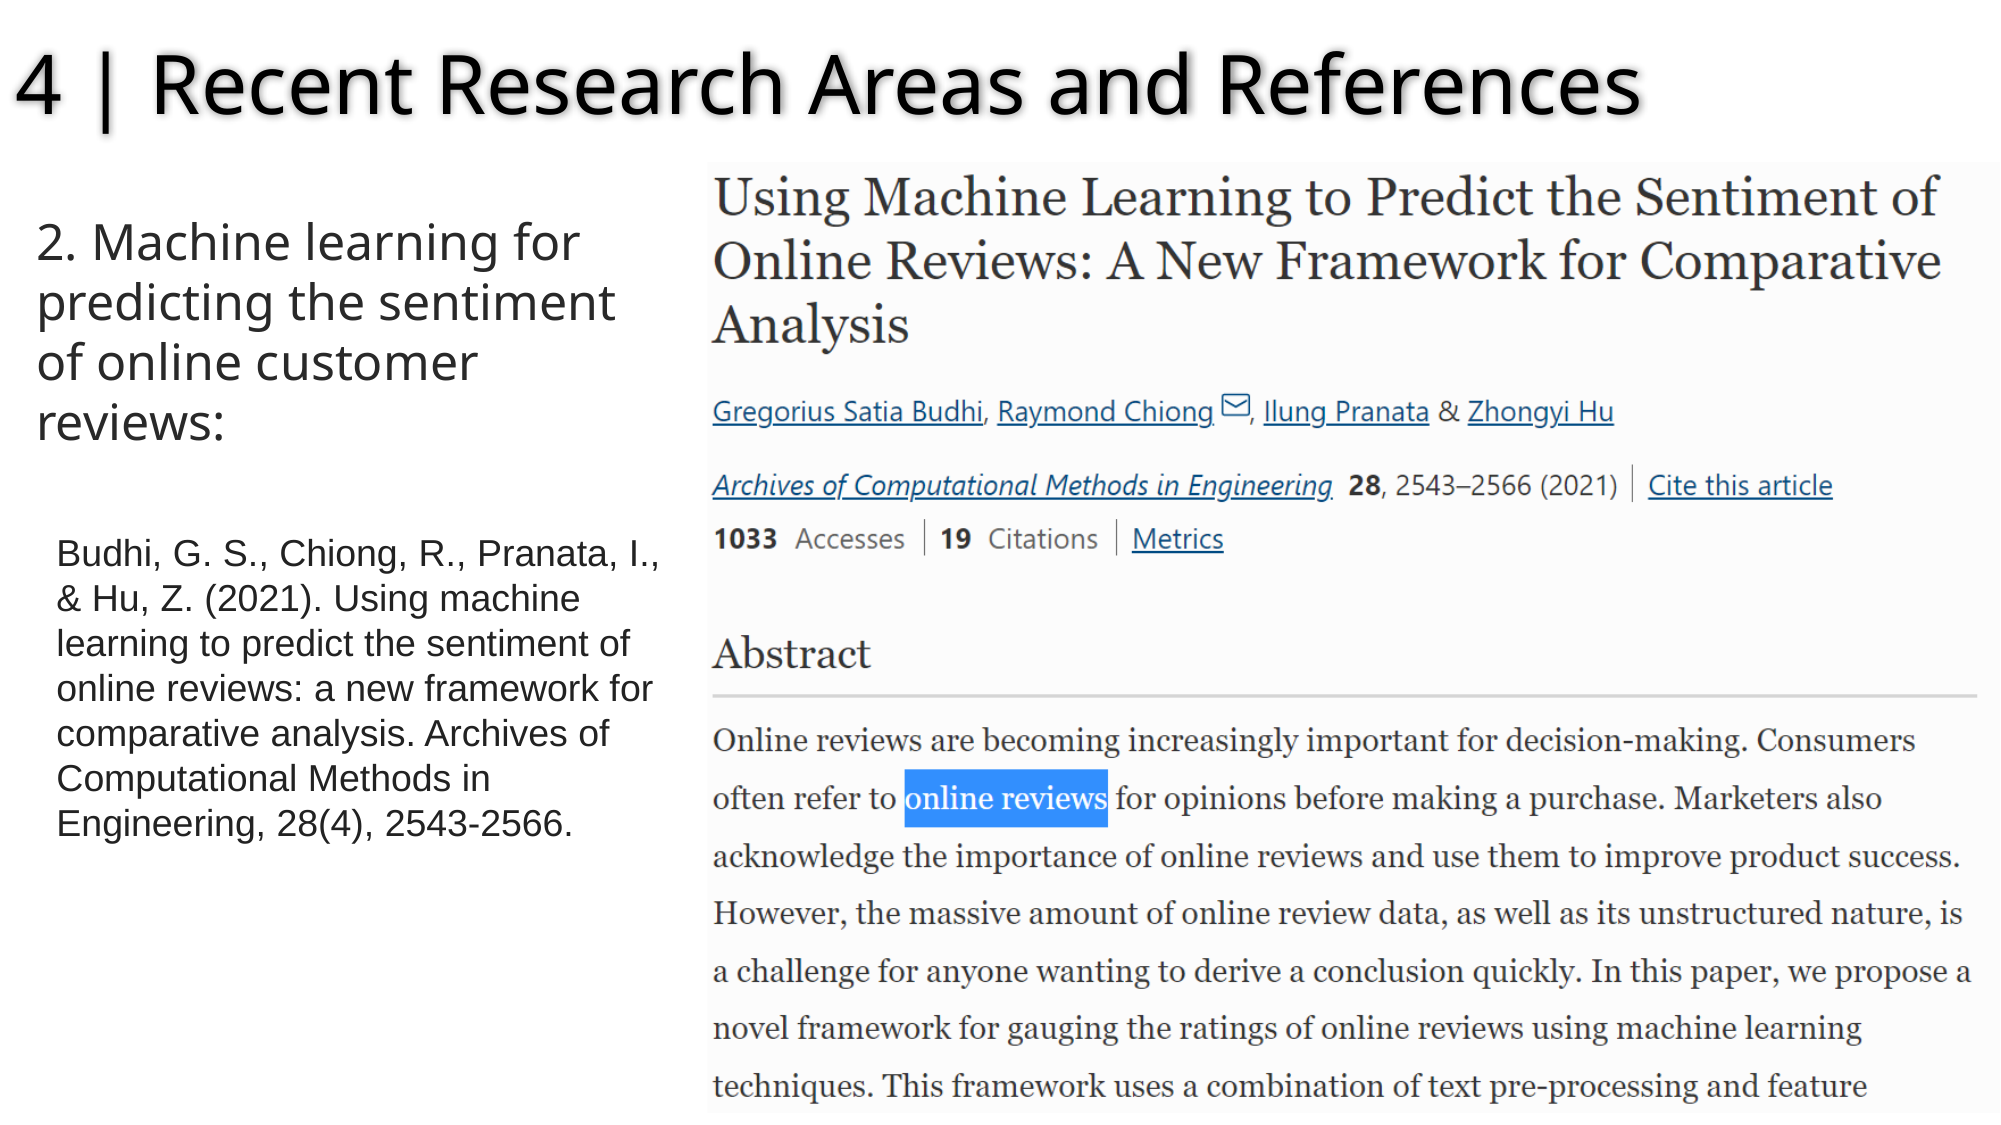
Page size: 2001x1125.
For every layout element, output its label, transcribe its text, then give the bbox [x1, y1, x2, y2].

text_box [707, 162, 2000, 1122]
title 4 | Recent Research Areas and References [0, 3, 1905, 174]
text_box Budhi, G. S., Chiong, R., Pranata, I., & Hu, Z. (2021). Using machine learning to predict the sentiment of online reviews: a new framework for comparative analysis. Archives of Computational Methods in Engineering, 28(4), 2543-2566. [41, 521, 690, 852]
text_box 2. Machine learning for predicting the sentiment of online customer reviews: [21, 203, 690, 459]
